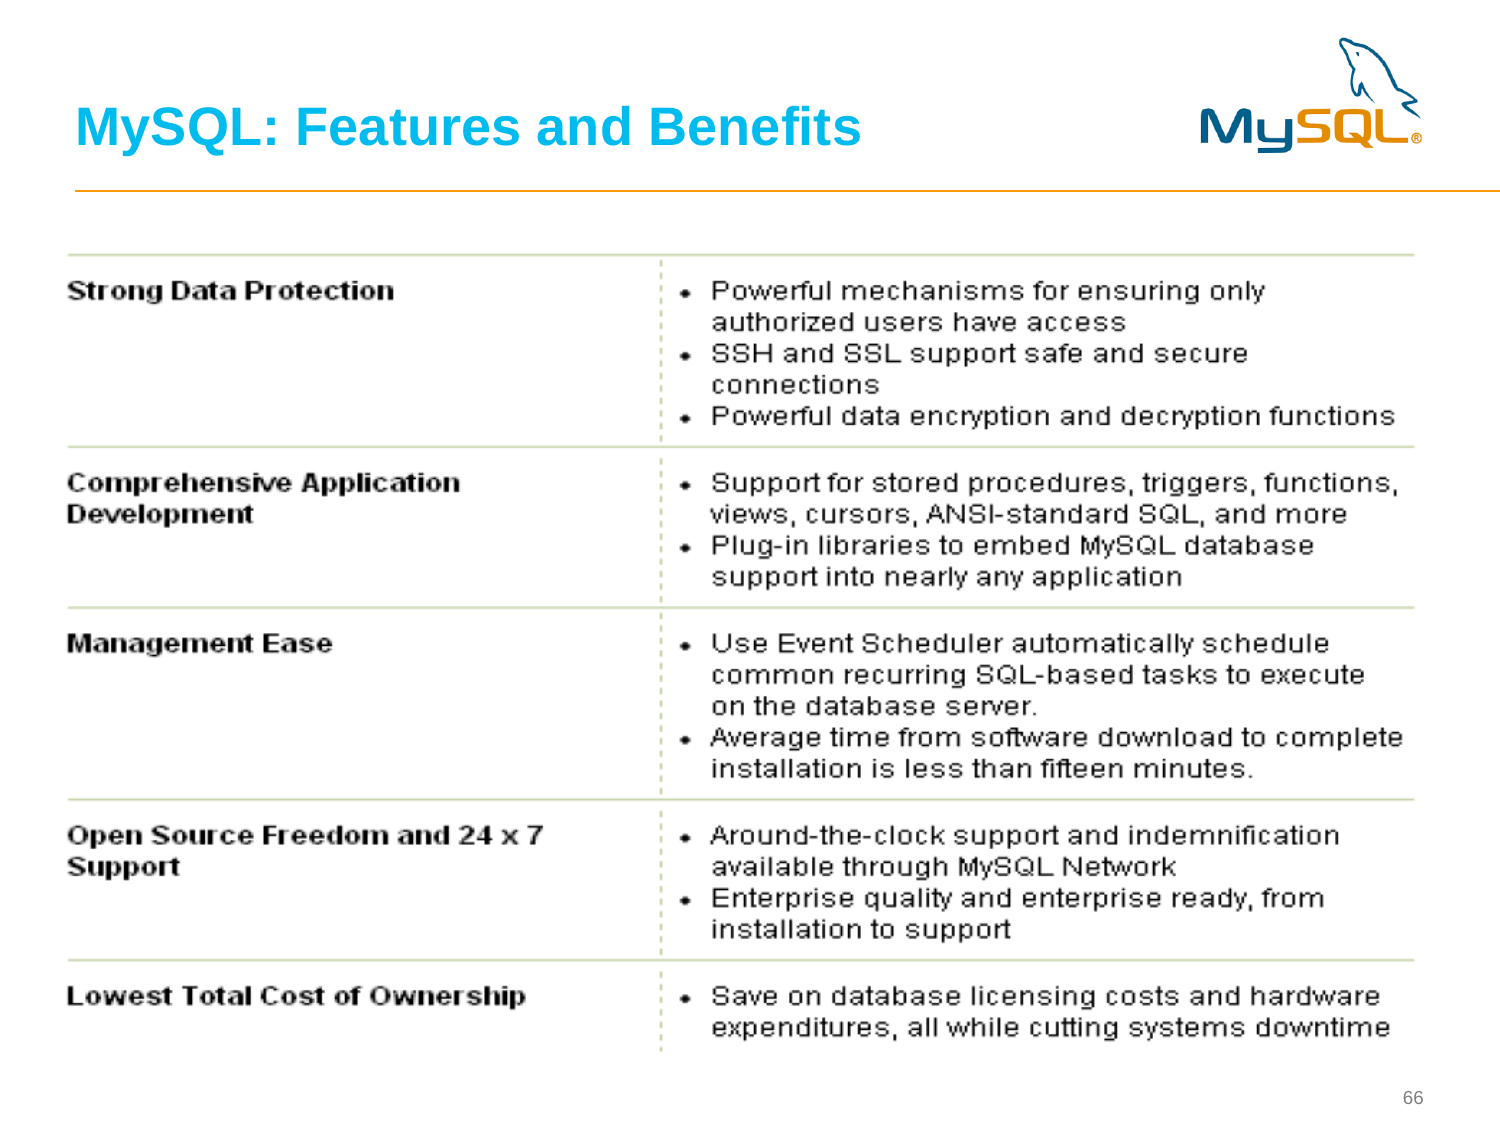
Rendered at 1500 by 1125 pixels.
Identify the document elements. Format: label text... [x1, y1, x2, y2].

picture [49, 249, 1448, 1066]
title MySQL: Features and Benefits [75, 27, 1422, 157]
